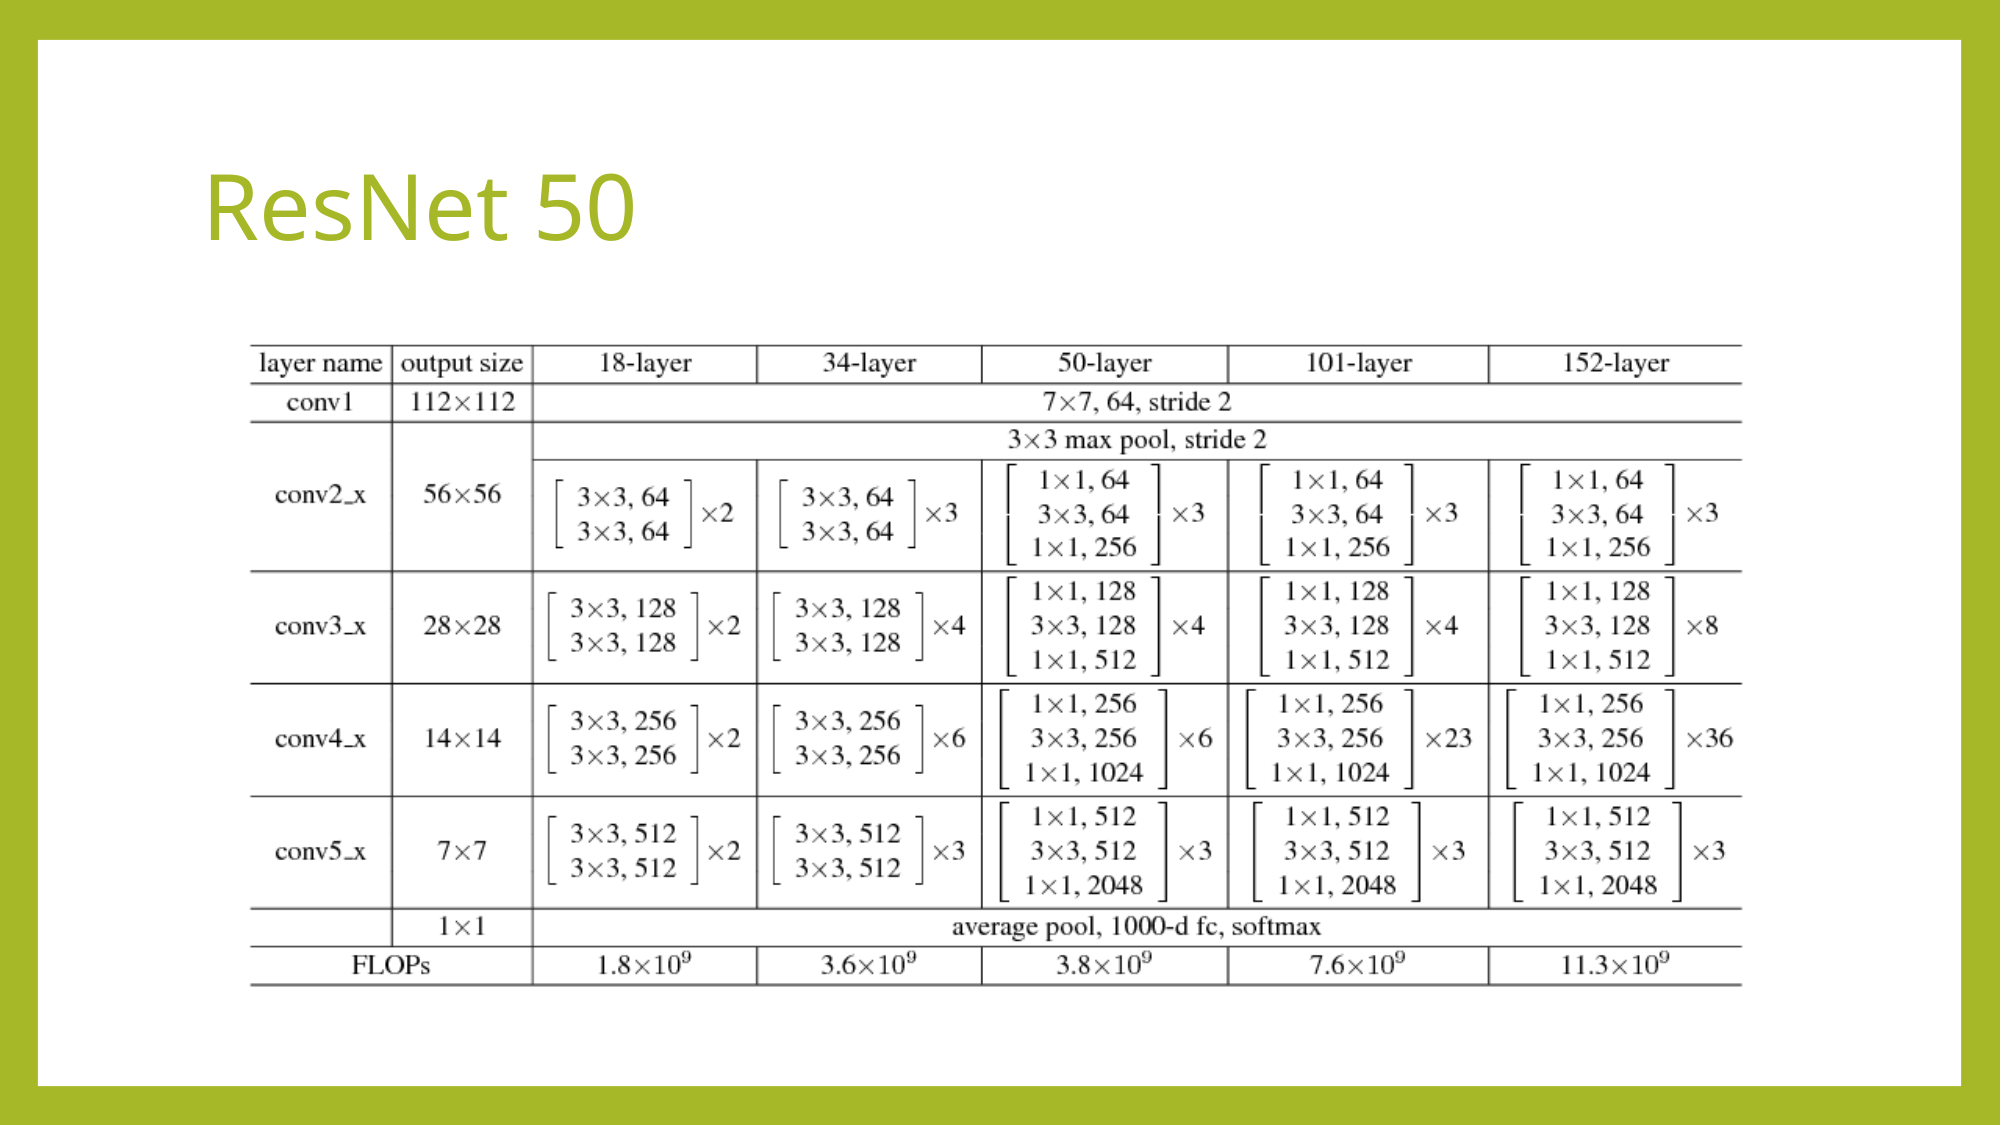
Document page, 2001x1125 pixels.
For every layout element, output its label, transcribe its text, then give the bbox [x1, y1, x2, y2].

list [198, 342, 1796, 995]
title ResNet 50 [187, 99, 1808, 323]
